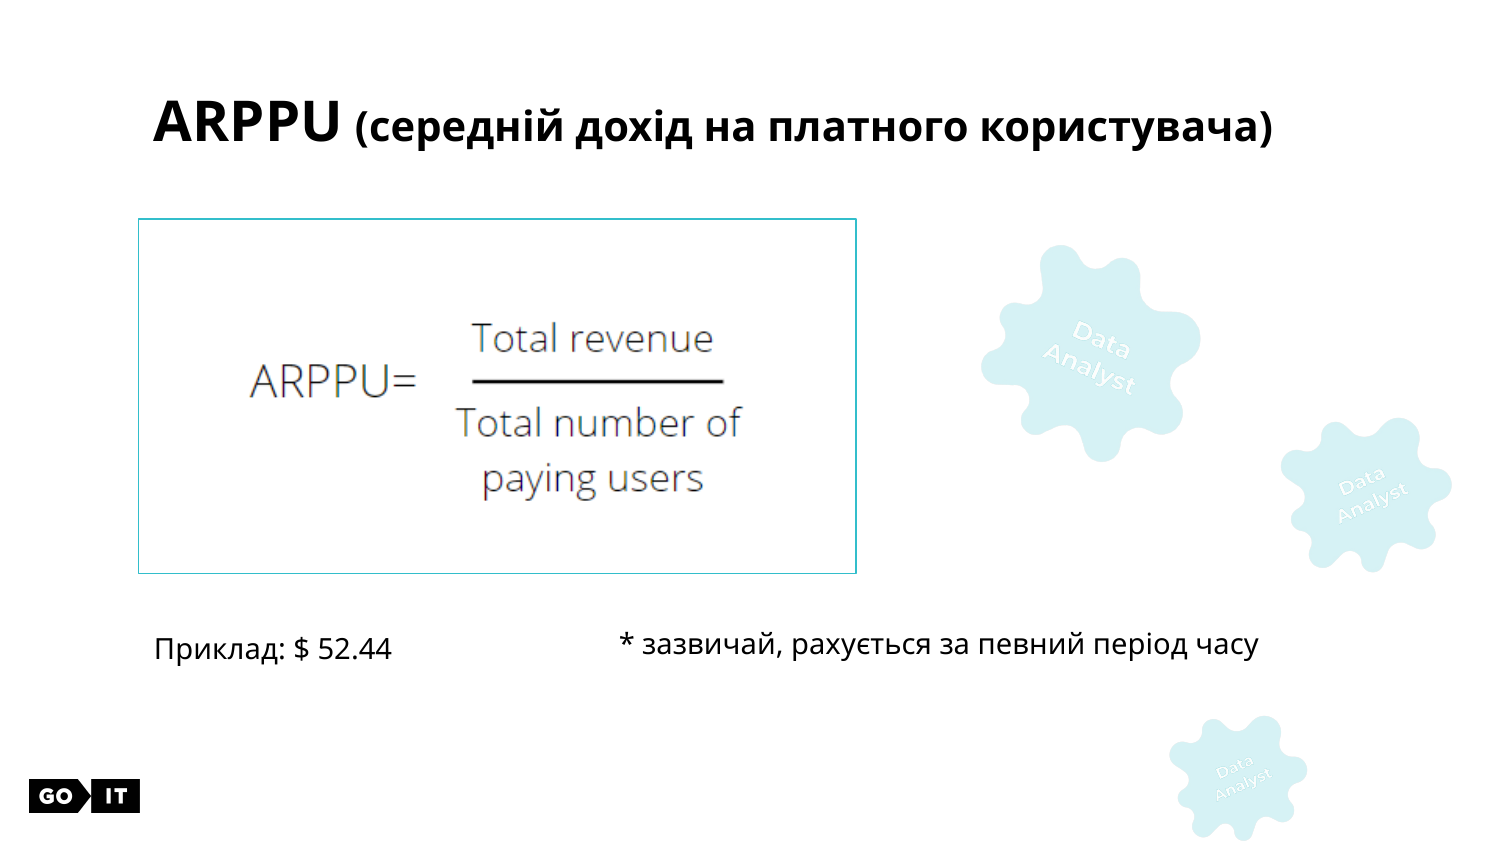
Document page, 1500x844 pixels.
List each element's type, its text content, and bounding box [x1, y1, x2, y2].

picture [959, 219, 1224, 488]
picture [1152, 690, 1325, 844]
subtitle ARPPU (середній дохід на платного користувача) [138, 70, 1500, 239]
text_box * зазвичай, рахується за певний період часу [603, 610, 1366, 676]
text_box Приклад: $ 52.44 [138, 610, 594, 681]
picture [29, 778, 140, 813]
picture [139, 219, 856, 574]
picture [1259, 385, 1474, 596]
